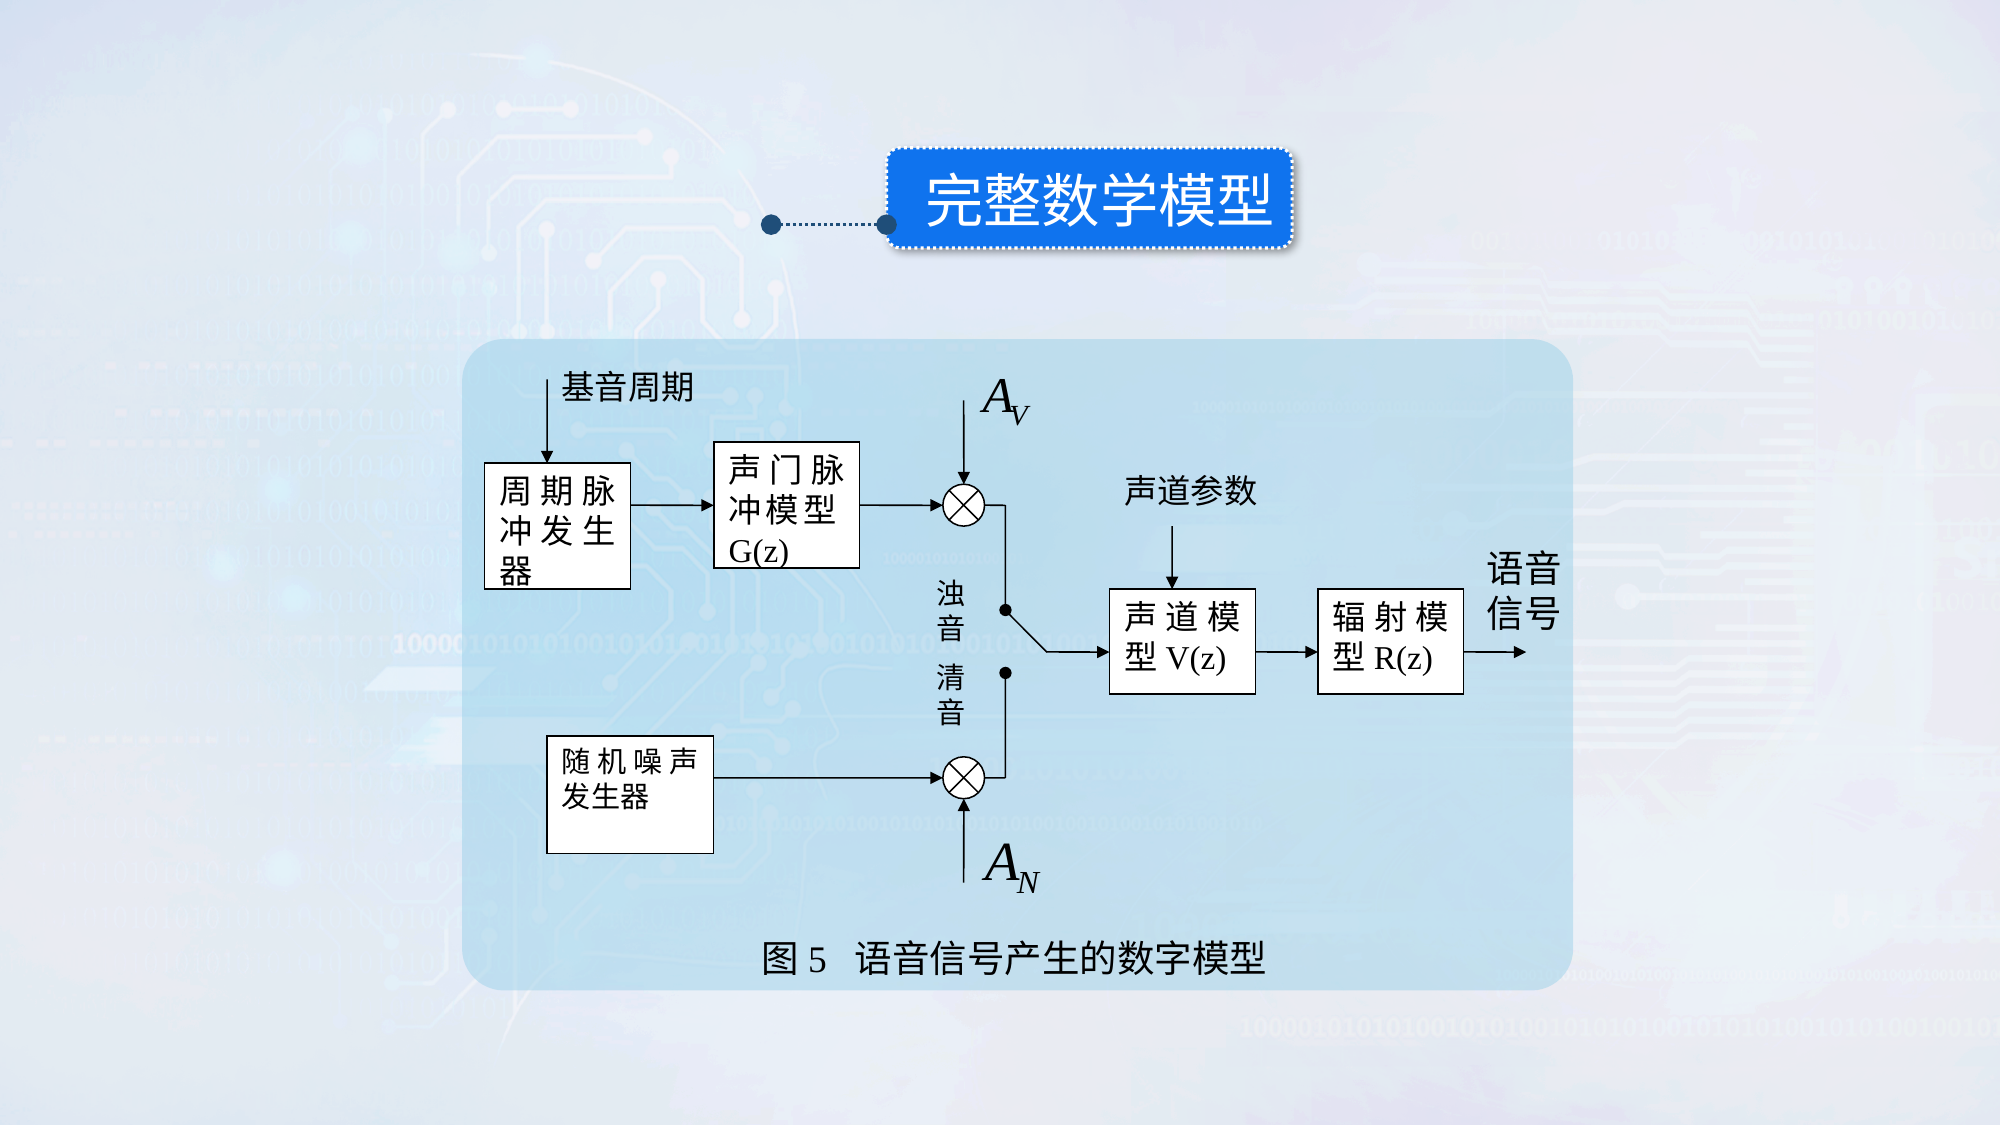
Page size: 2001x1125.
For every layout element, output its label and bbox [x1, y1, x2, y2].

picture [0, 0, 2000, 1125]
text_box [462, 337, 1583, 991]
text_box [771, 147, 1293, 248]
